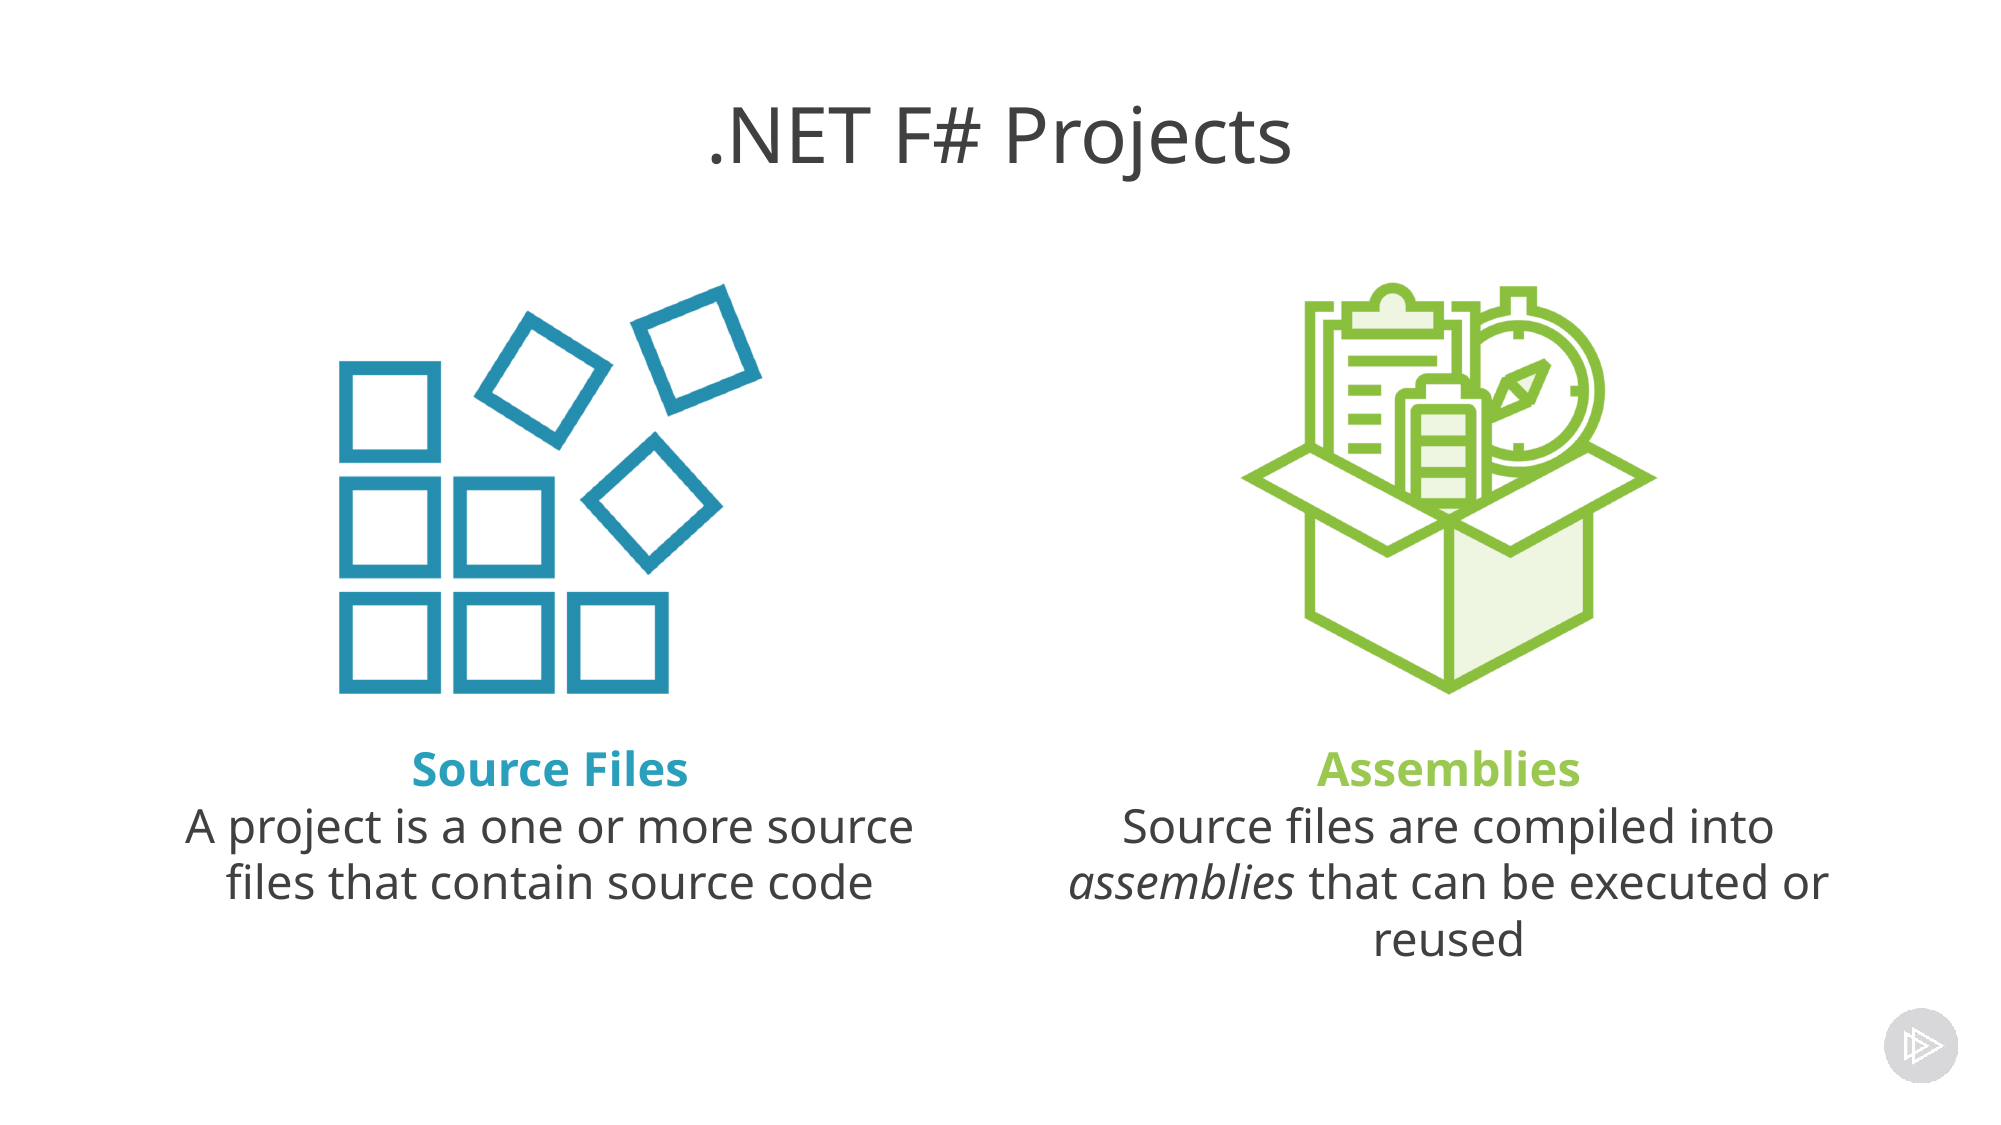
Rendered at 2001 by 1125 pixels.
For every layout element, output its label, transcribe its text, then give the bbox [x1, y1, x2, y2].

list Assemblies Source files are compiled into assemblies that can be executed or reused [1036, 739, 1863, 1002]
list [334, 279, 767, 698]
list Source Files A project is a one or more source files that contain source code [137, 739, 964, 1002]
title printf / printfn [1884, 1008, 1958, 1083]
title .NET F# Projects [137, 93, 1863, 183]
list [1237, 279, 1661, 698]
